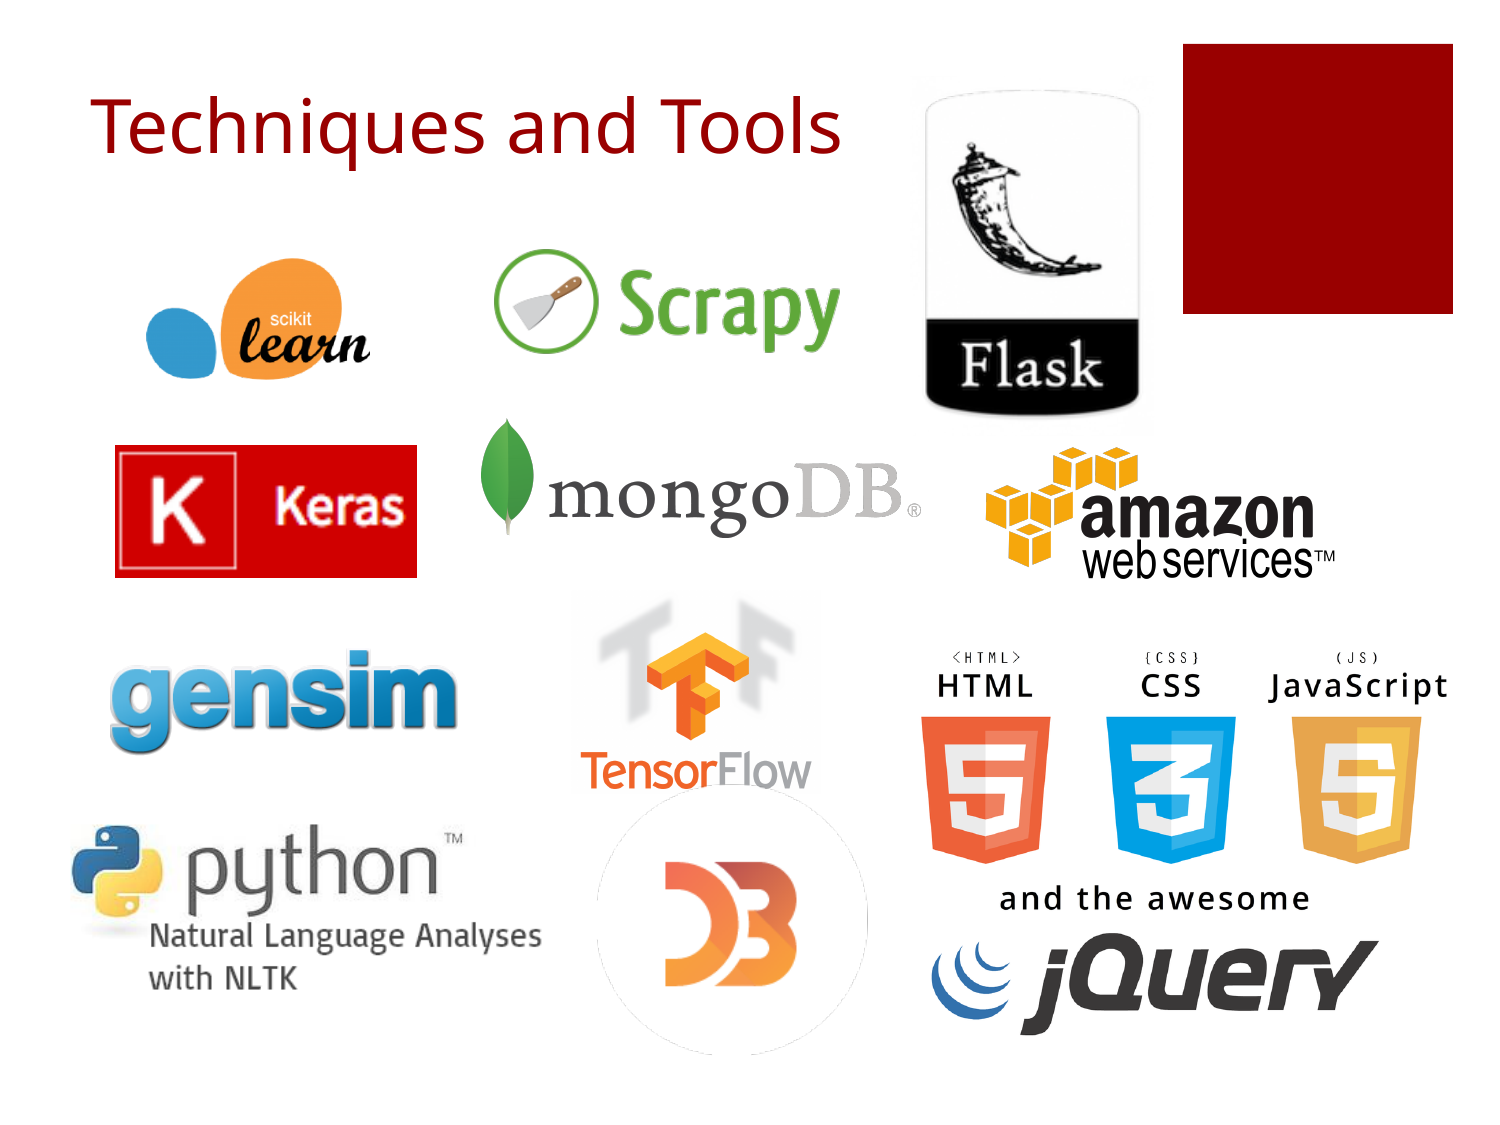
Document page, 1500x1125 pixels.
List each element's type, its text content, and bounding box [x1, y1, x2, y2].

picture [146, 217, 370, 442]
picture [981, 440, 1340, 585]
picture [481, 76, 1213, 539]
picture [109, 647, 460, 757]
title Techniques and Tools [75, 0, 1143, 176]
picture [886, 645, 1456, 1039]
picture [491, 246, 842, 357]
picture [56, 589, 870, 1056]
picture [114, 444, 418, 579]
